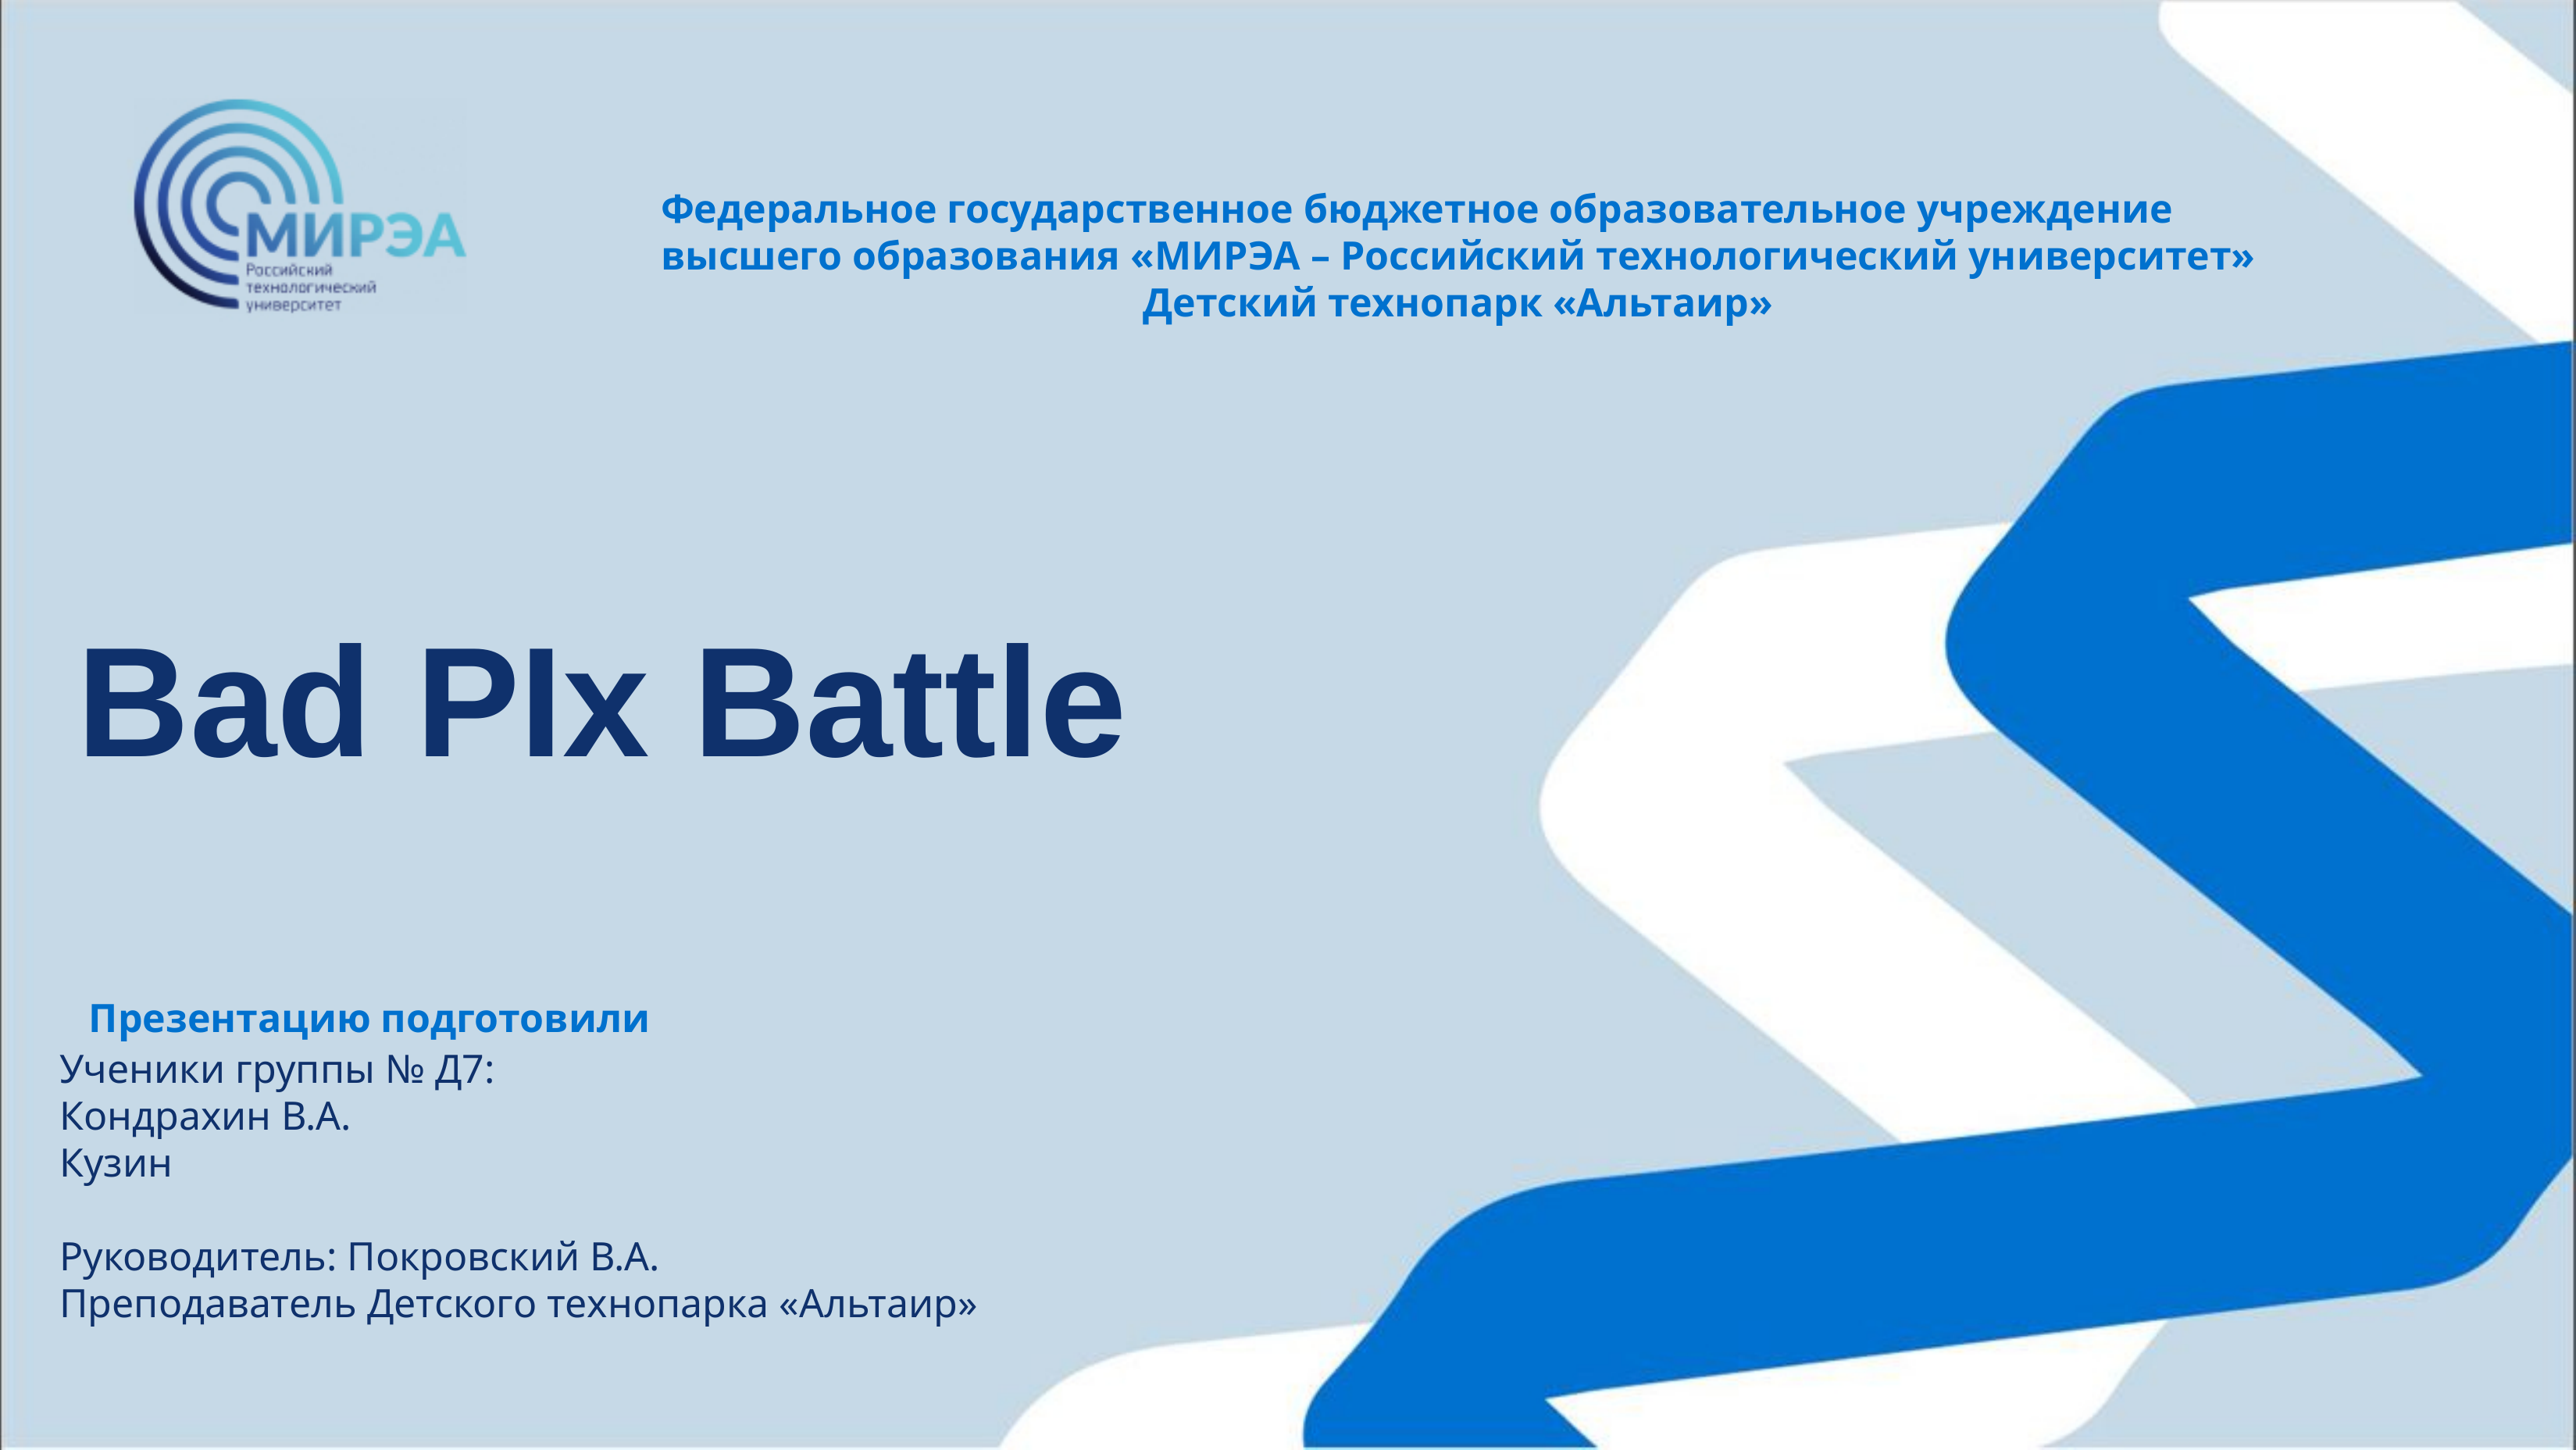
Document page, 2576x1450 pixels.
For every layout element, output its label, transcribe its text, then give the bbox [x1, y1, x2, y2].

text_box Ученики группы № Д7: Кондрахин В.А. Кузин Руководитель: Покровский В.А. Преподаватель Детского технопарка «Альтаир» [48, 1038, 990, 1331]
picture [0, 0, 2576, 1450]
text_box Bad PIx Battle [77, 598, 1884, 788]
text_box Федеральное государственное бюджетное образовательное учреждение высшего образования «МИРЭА – Российский технологический университет» Детский технопарк «Альтаир» [649, 177, 2268, 330]
text_box Презентацию подготовили [77, 988, 1137, 1047]
